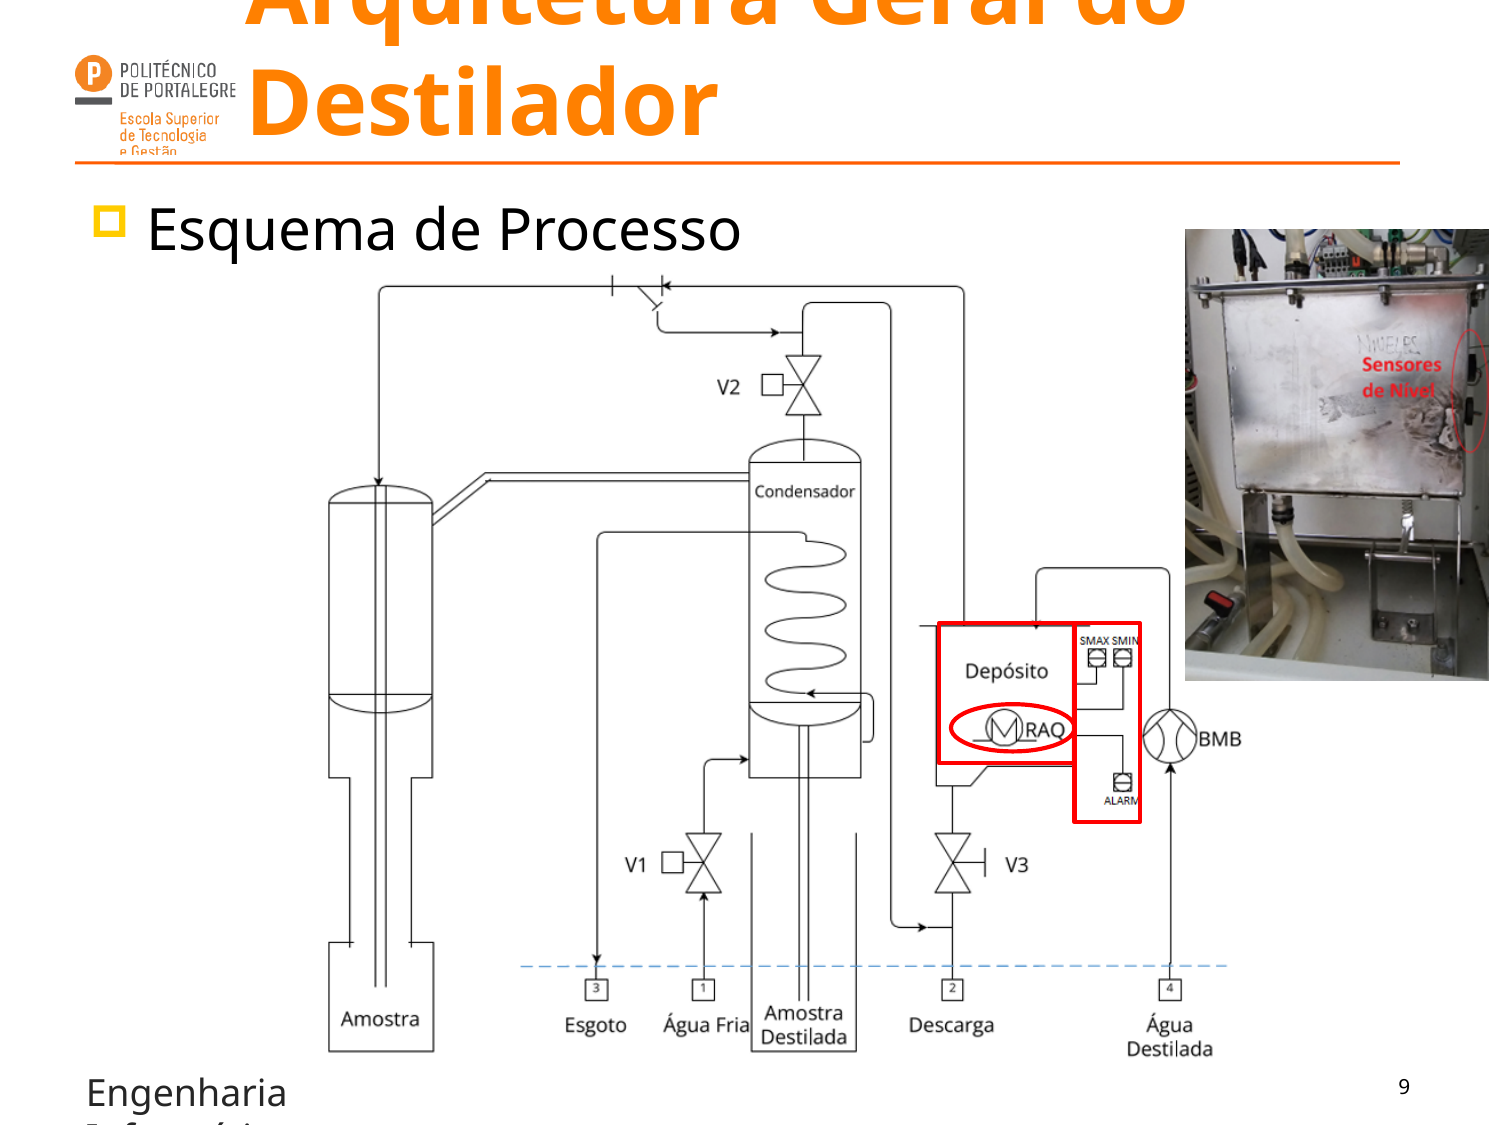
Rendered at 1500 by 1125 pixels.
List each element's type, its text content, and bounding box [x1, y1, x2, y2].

picture [308, 229, 1489, 1064]
list Esquema de Processo [74, 184, 1400, 295]
slide_number 9 [1074, 1065, 1426, 1120]
title Arquitetura Geral do Destilador [229, 45, 1448, 162]
